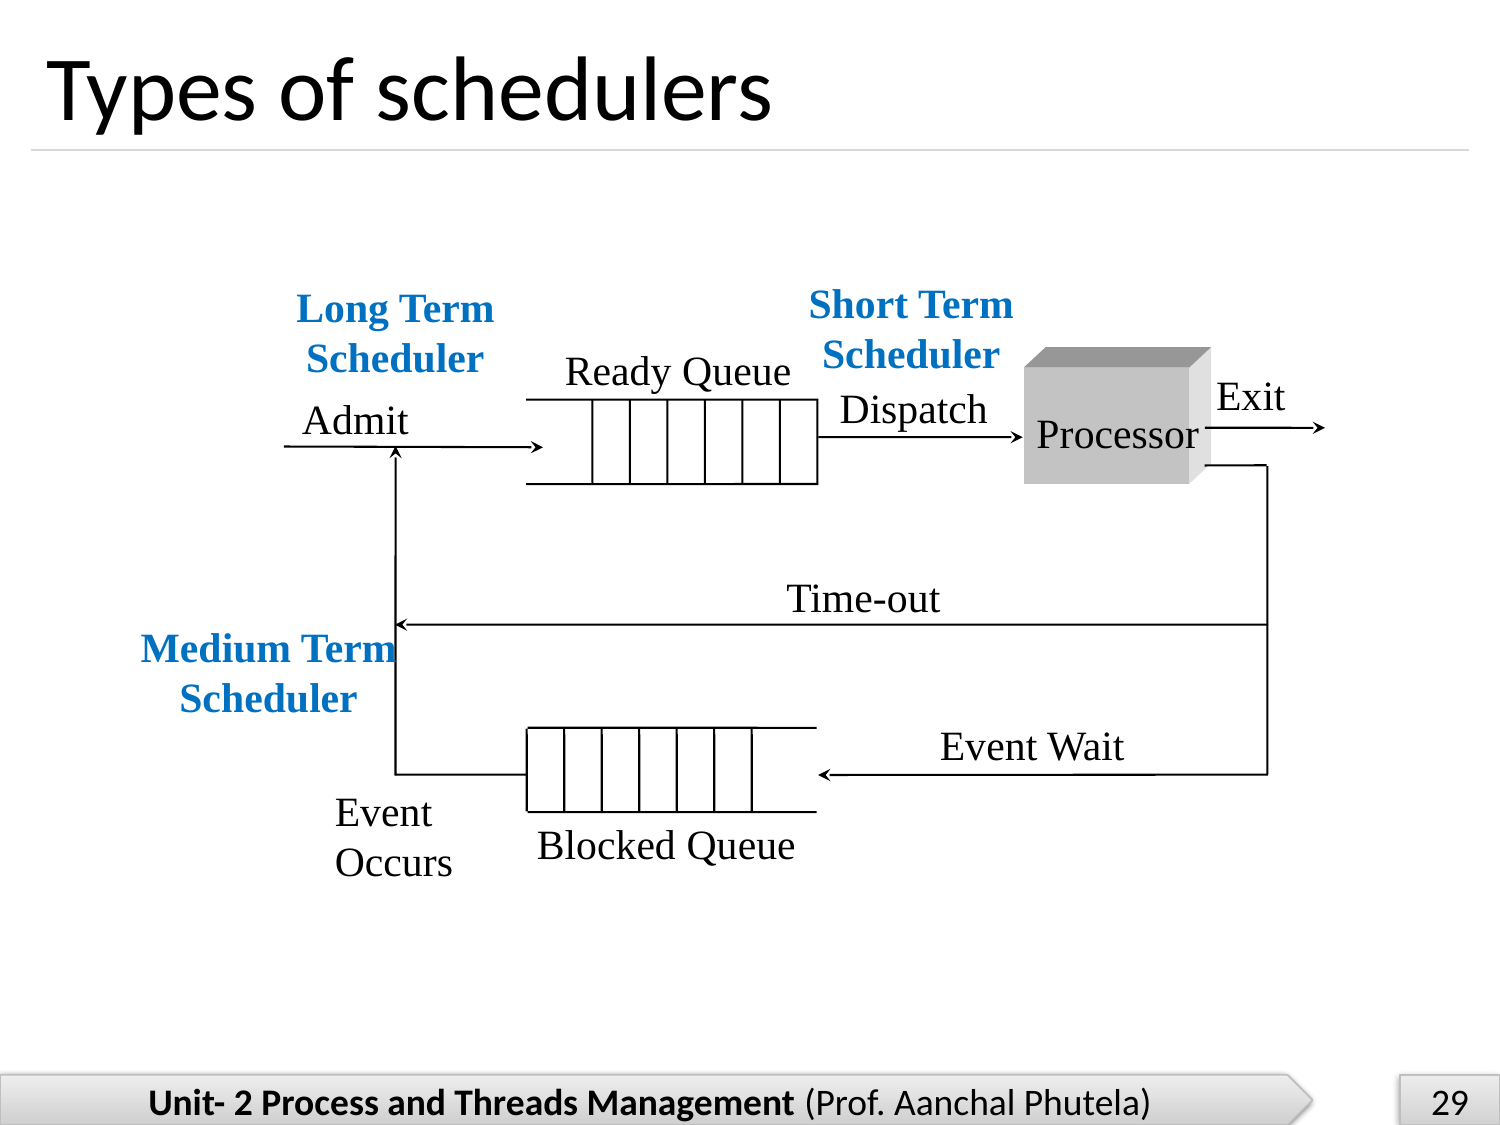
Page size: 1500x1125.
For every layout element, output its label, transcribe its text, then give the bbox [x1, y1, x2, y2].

text_box Long Term Scheduler [284, 274, 506, 386]
text_box Short Term Scheduler [797, 271, 1026, 382]
text_box [821, 768, 831, 782]
text_box Dispatch [828, 382, 1000, 437]
text_box Time-out [775, 564, 952, 626]
picture [1023, 346, 1214, 486]
text_box Blocked Queue [525, 820, 808, 874]
text_box Exit [1218, 363, 1297, 425]
text_box Ready Queue [553, 338, 803, 397]
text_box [525, 398, 819, 485]
text_box [1312, 421, 1325, 434]
title Types of schedulers [31, 17, 1469, 150]
text_box Event Wait [928, 713, 1136, 775]
text_box Event Occurs [323, 778, 465, 890]
text_box Medium Term Scheduler [129, 615, 409, 727]
text_box [1010, 430, 1018, 444]
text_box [526, 727, 817, 813]
text_box [389, 449, 402, 459]
text_box Admit [290, 387, 421, 449]
